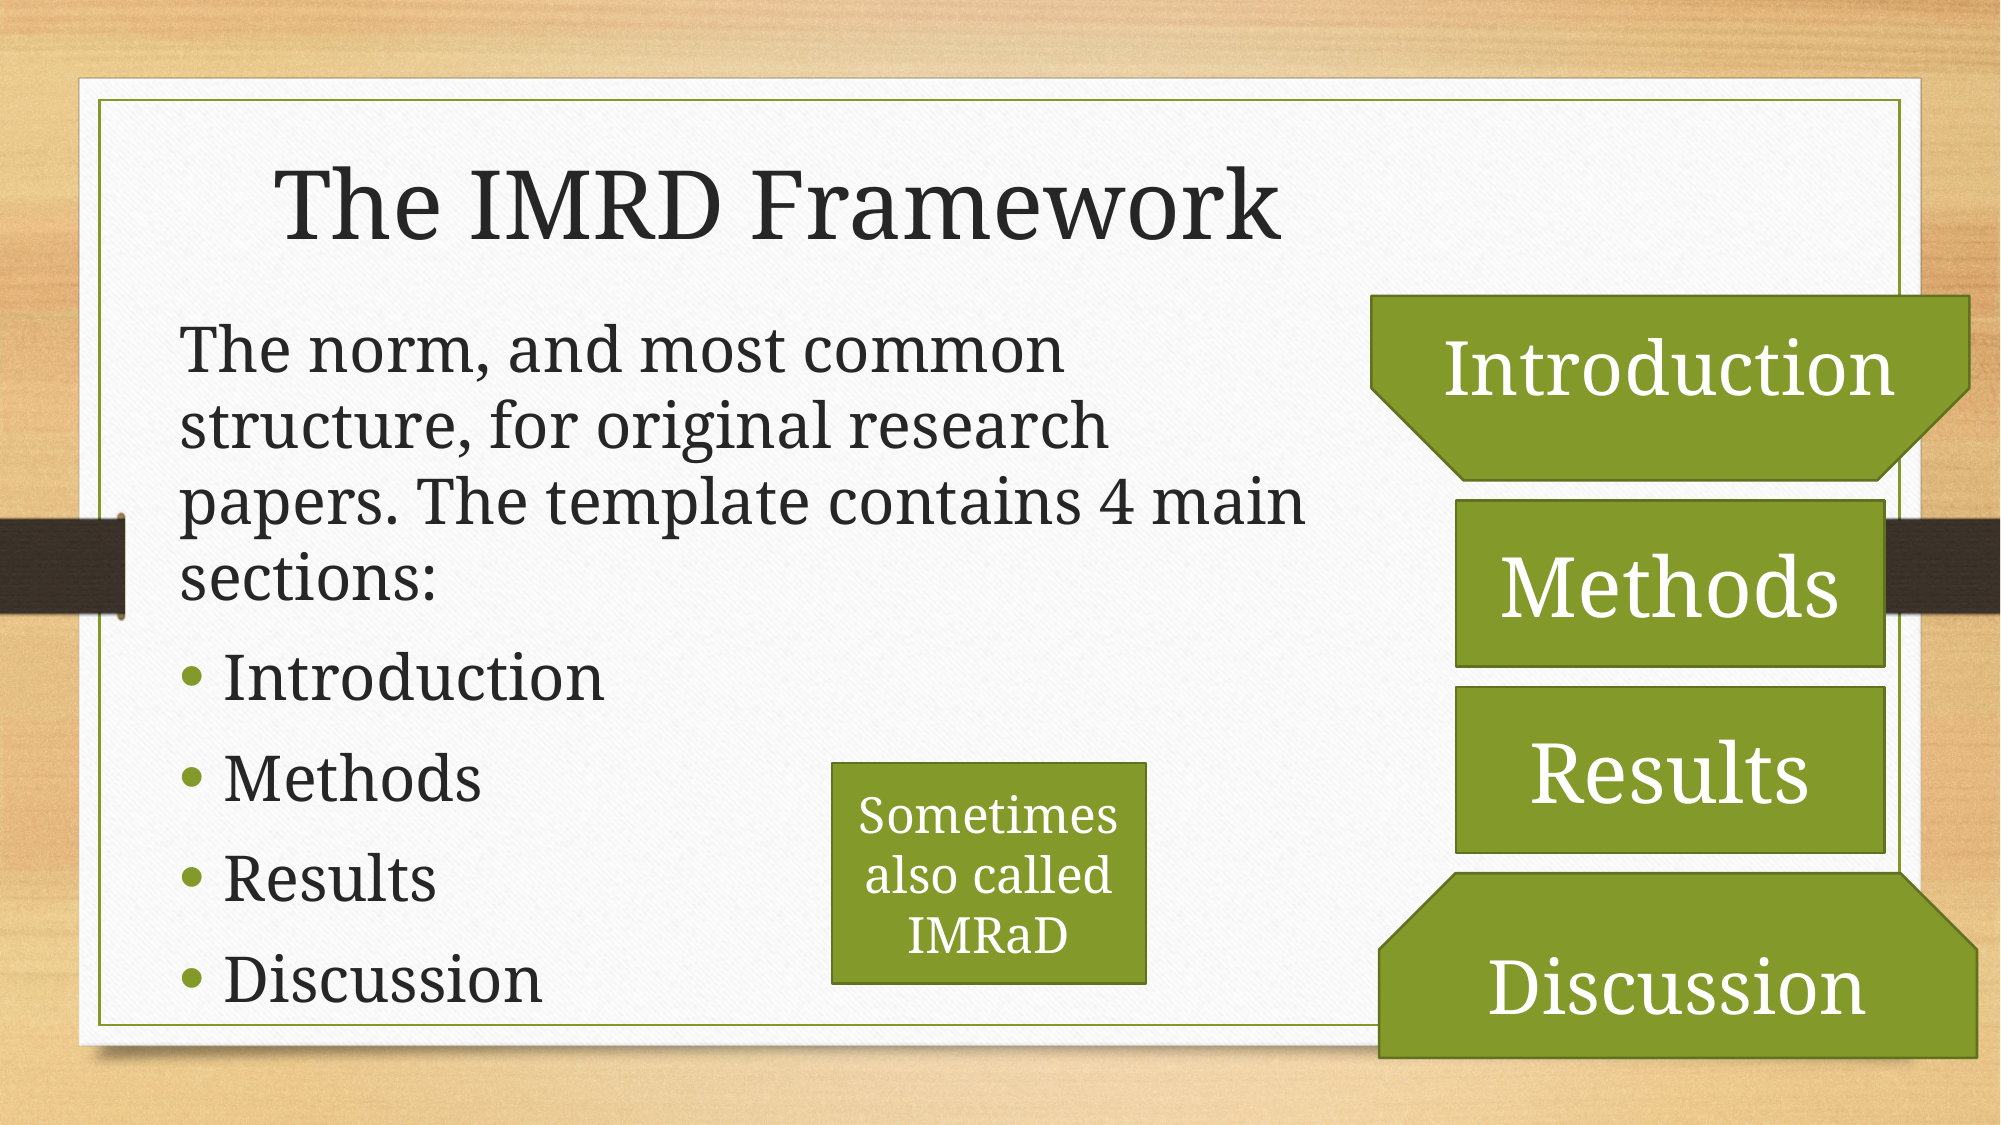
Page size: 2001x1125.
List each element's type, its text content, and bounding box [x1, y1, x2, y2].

text_box Methods [1455, 499, 1886, 668]
title The IMRD Framework [184, 94, 1372, 308]
text_box Sometimes also called IMRaD [831, 762, 1147, 985]
picture [0, 0, 2001, 1125]
text_box Discussion [1377, 871, 1979, 1060]
text_box Results [1455, 686, 1886, 854]
list The norm, and most common structure, for original research papers. The template contains 4 main sections: Introduction Methods Results Discussion [164, 301, 1352, 1025]
text_box Introduction [1370, 294, 1971, 482]
